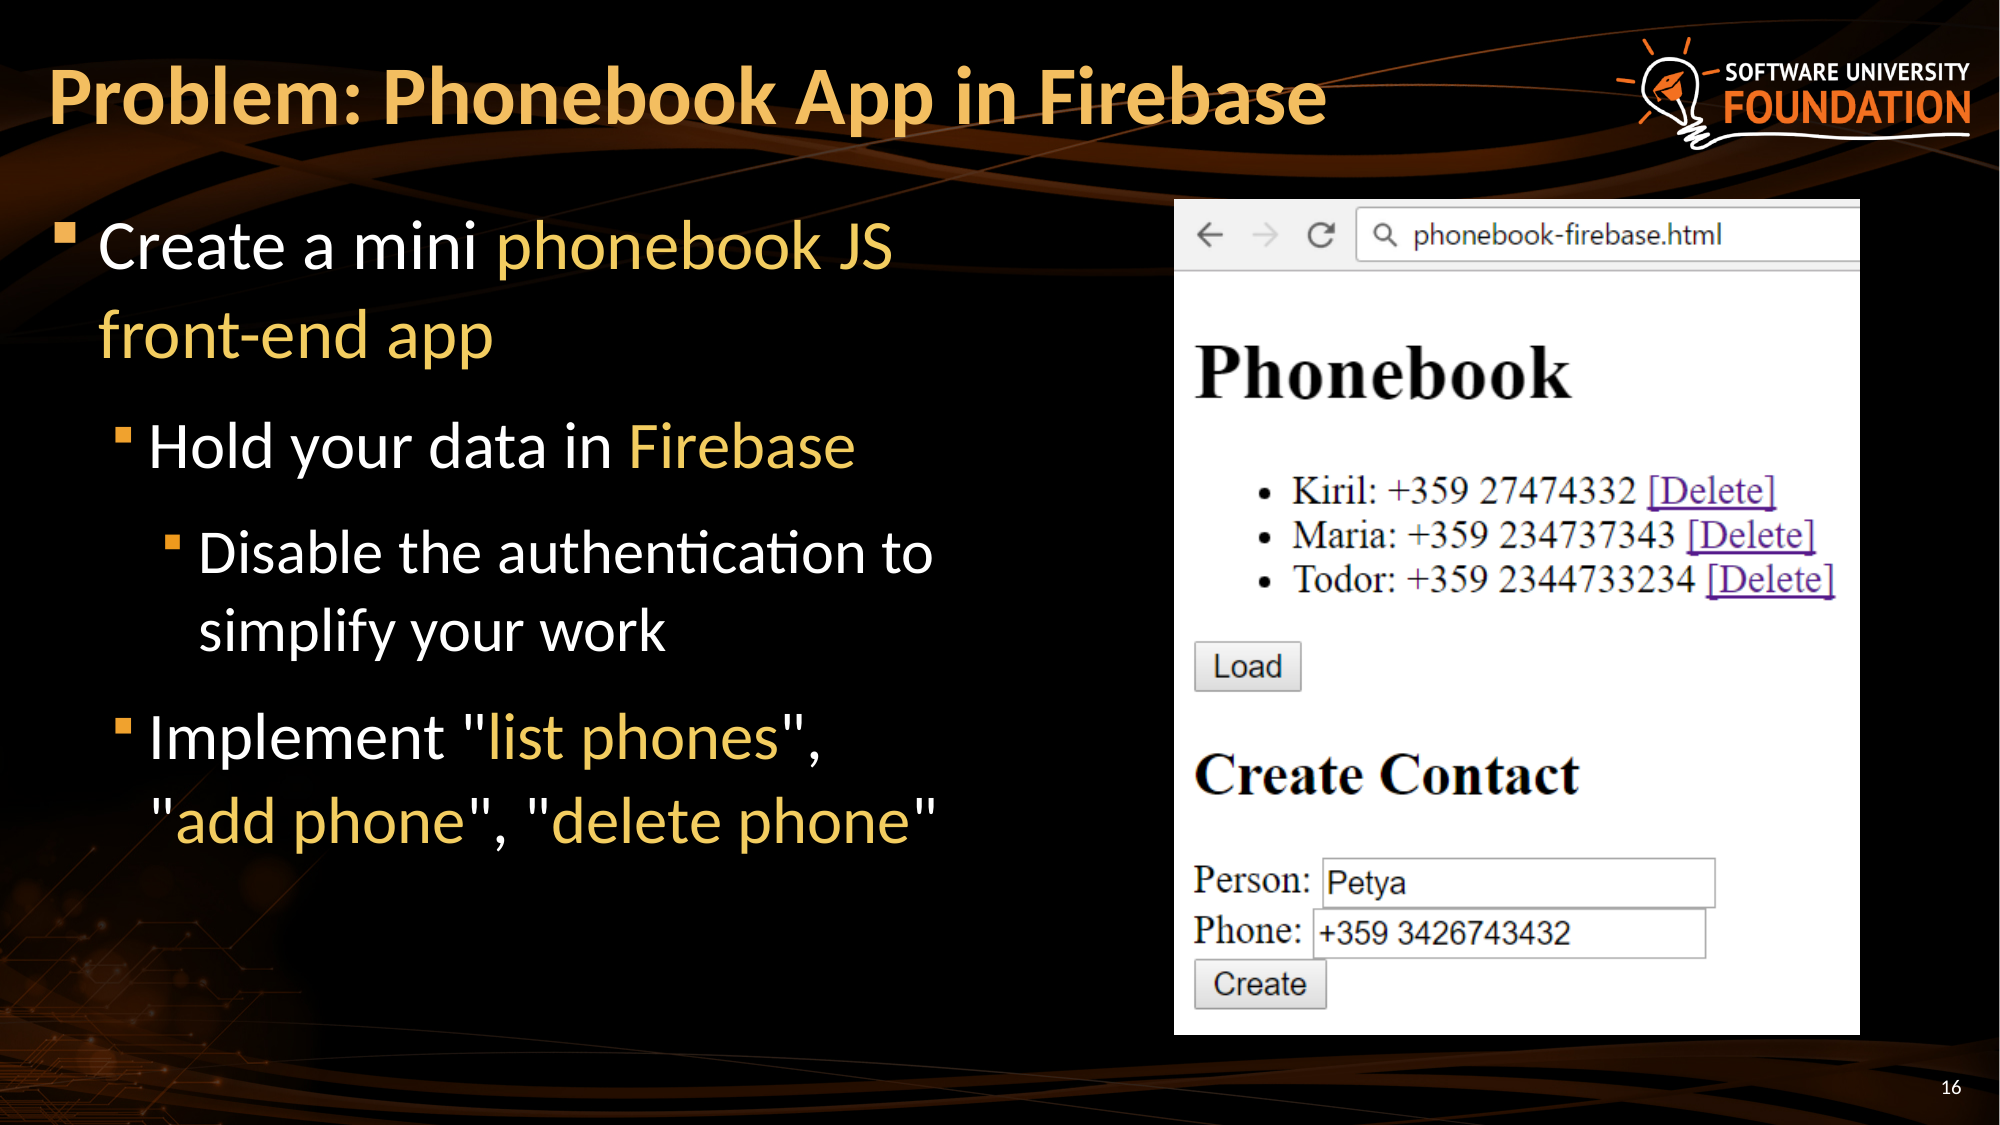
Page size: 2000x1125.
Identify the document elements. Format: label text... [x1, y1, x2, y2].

text_box <number> [1897, 1070, 1968, 1103]
picture [0, 0, 2000, 1125]
text_box Create a mini phonebook JS front-end app Hold your data in Firebase Disable the authentication to simplify your work Implement "list phones", "add phone", "delete phone" [31, 189, 975, 1103]
text_box Problem: Phonebook App in Firebase [30, 6, 1602, 189]
